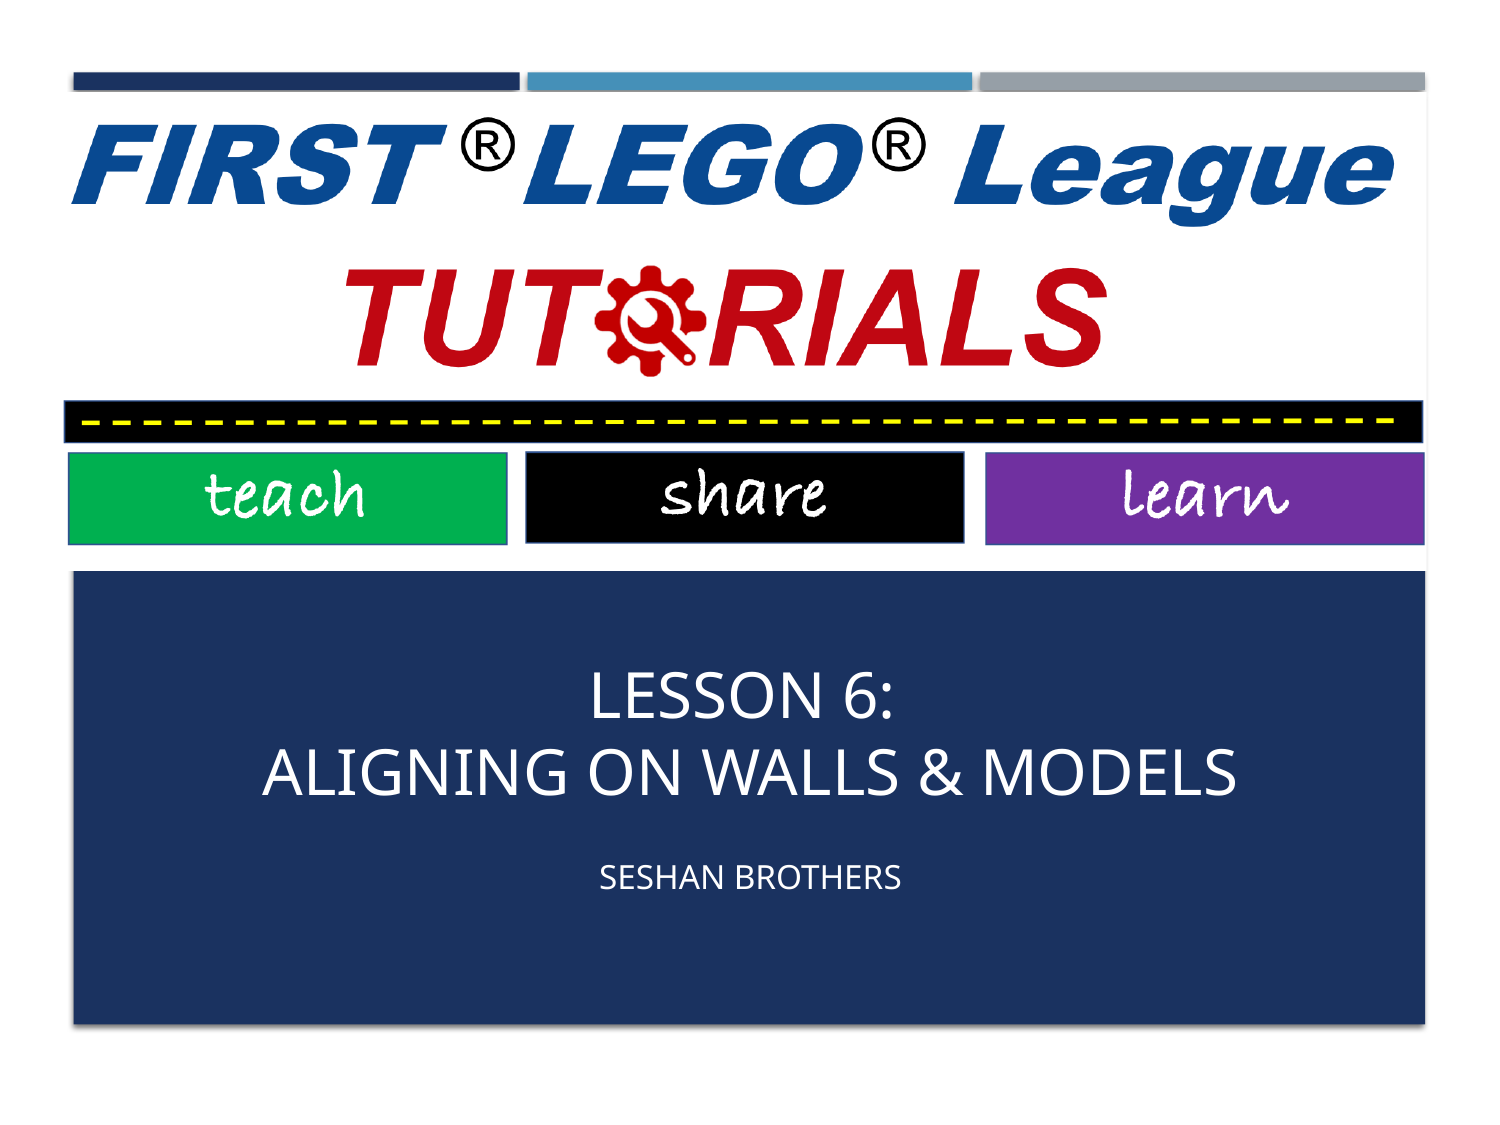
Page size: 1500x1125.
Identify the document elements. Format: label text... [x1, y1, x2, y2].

title Lesson 6: aligning on Walls & MODELS [95, 645, 1406, 816]
picture [54, 92, 1448, 571]
subtitle Seshan brothers [95, 849, 1406, 946]
